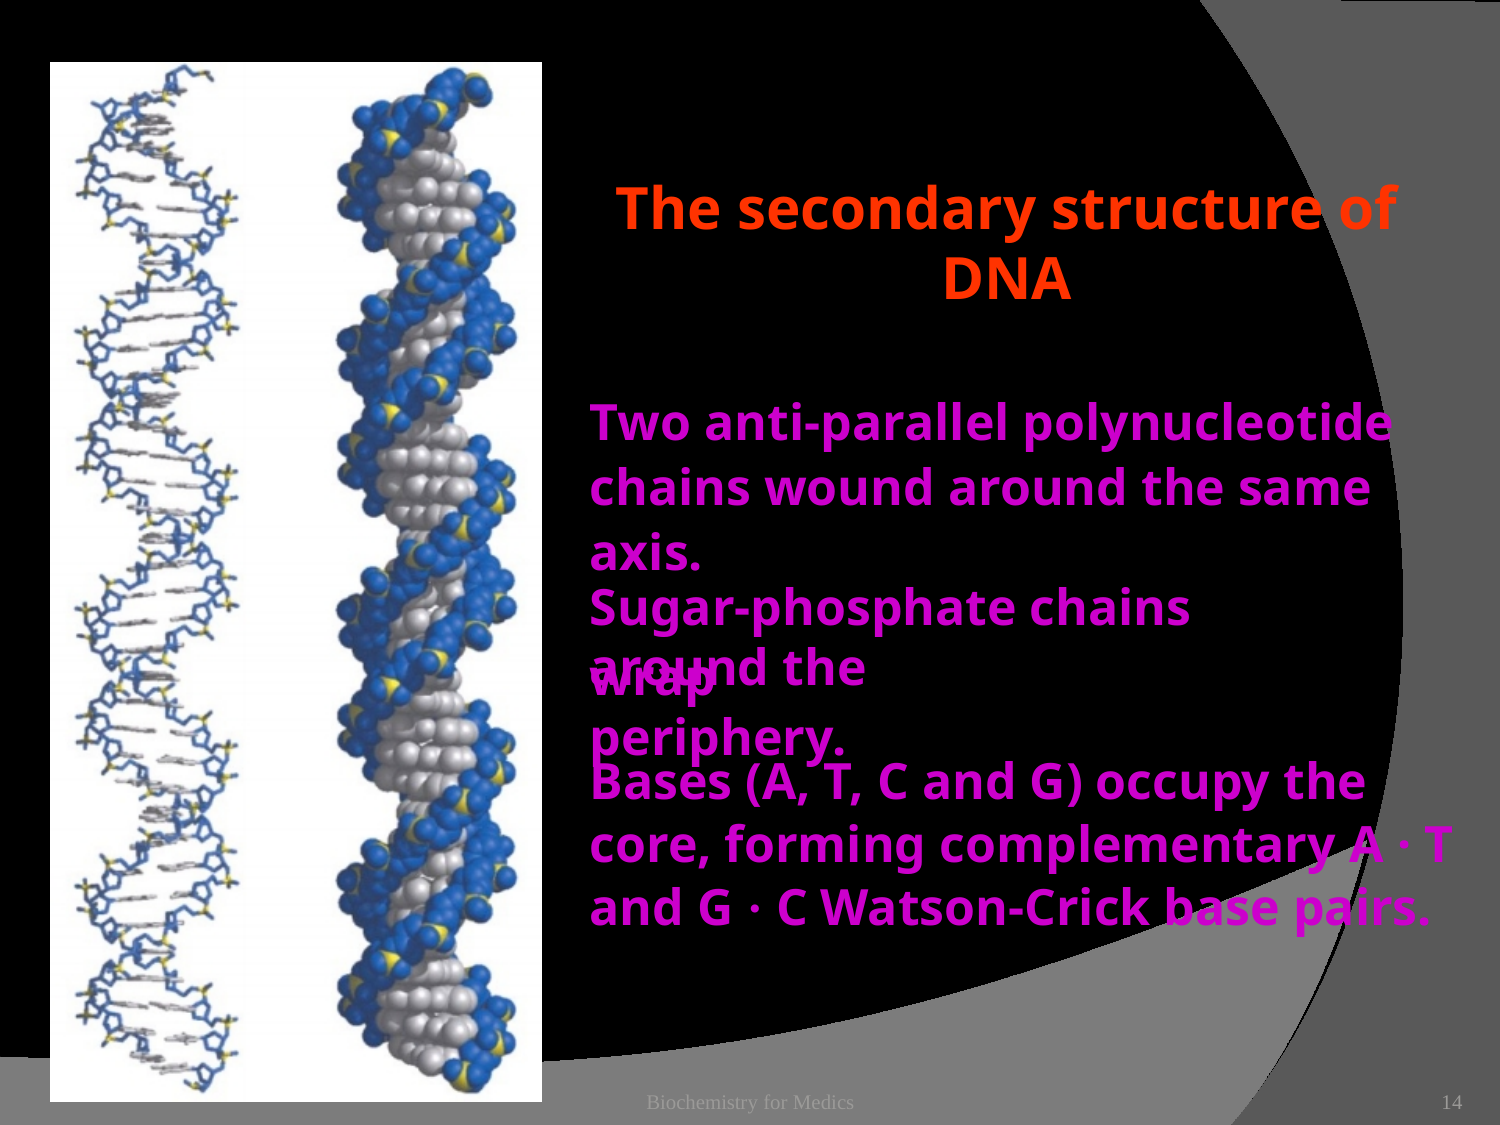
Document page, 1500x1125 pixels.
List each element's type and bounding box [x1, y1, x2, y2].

text_box [0, 0, 1500, 1125]
